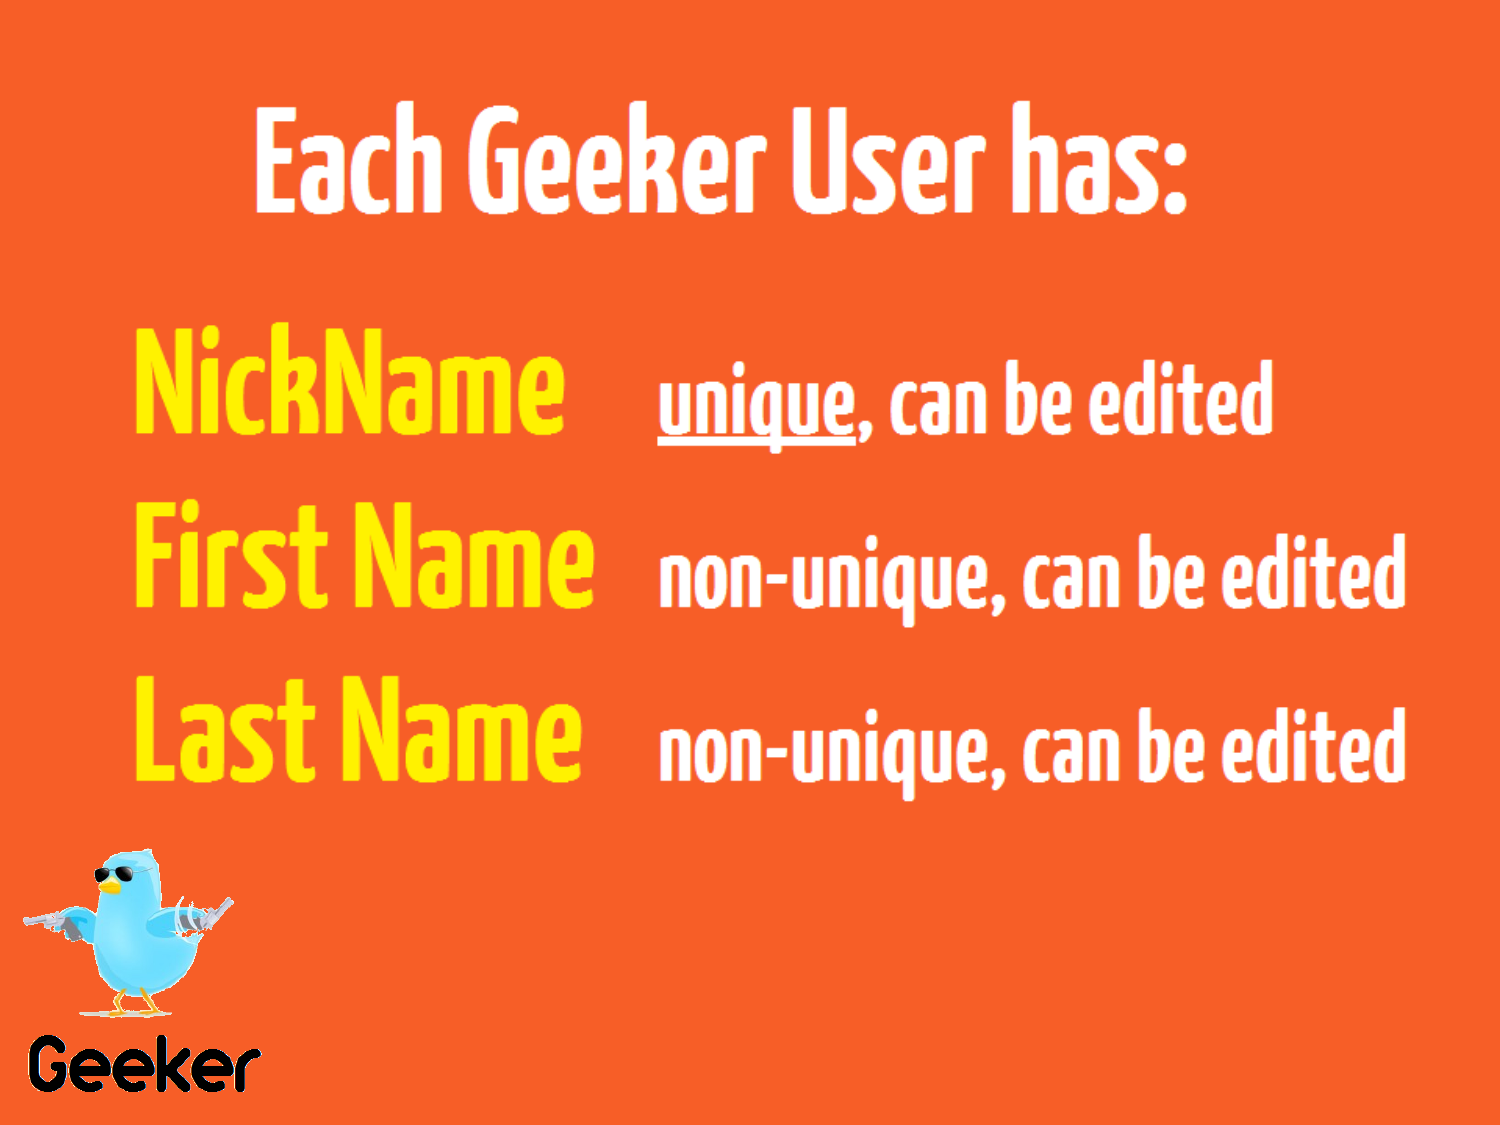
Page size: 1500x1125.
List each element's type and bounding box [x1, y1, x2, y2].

picture [0, 837, 276, 1099]
picture [237, 87, 1232, 238]
picture [112, 299, 1441, 815]
